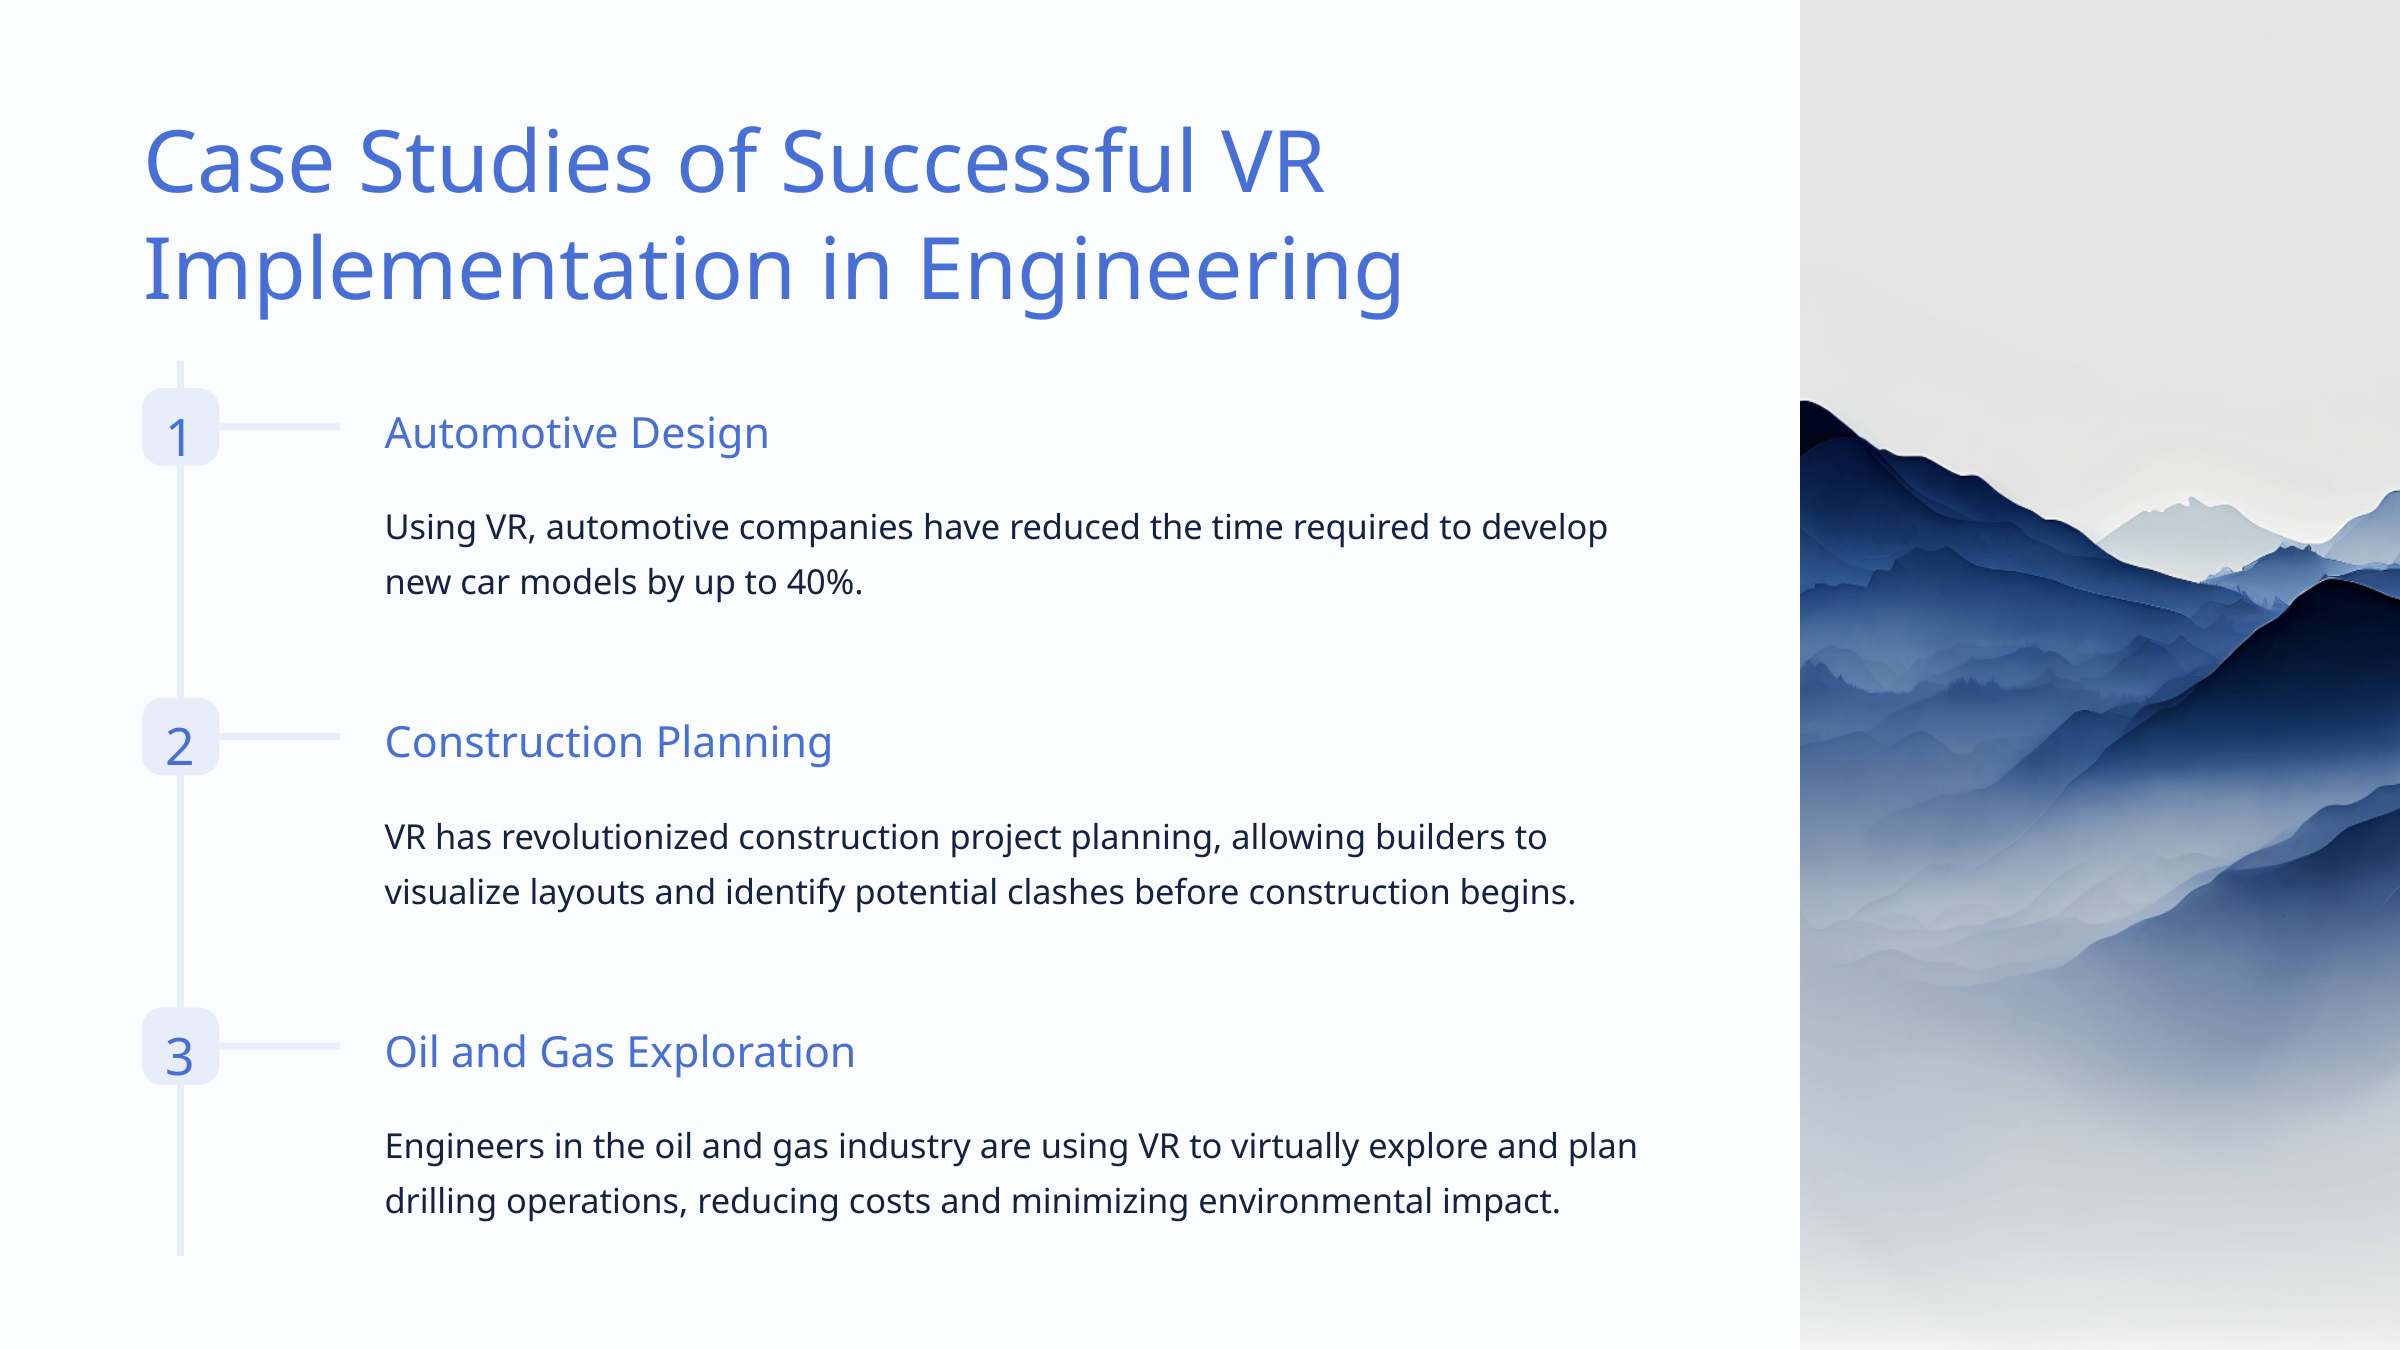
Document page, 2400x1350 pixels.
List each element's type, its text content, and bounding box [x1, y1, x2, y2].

text_box [177, 466, 184, 697]
text_box [141, 697, 220, 776]
text_box Engineers in the oil and gas industry are using VR to virtually explore and plan drilling operations, reducing costs and minimizing environmental impact. [369, 1103, 1671, 1214]
text_box Using VR, automotive companies have reduced the time required to develop new car models by up to 40%. [369, 483, 1671, 594]
text_box [177, 1085, 184, 1256]
text_box Oil and Gas Exploration [369, 1014, 850, 1069]
text_box 3 [166, 1013, 195, 1079]
text_box 1 [169, 394, 192, 459]
text_box [141, 1007, 220, 1085]
text_box Case Studies of Successful VR Implementation in Engineering [128, 94, 1671, 310]
text_box VR has revolutionized construction project planning, allowing builders to visualize layouts and identify potential clashes before construction begins. [369, 793, 1671, 904]
text_box [220, 423, 340, 431]
text_box [220, 733, 340, 740]
text_box Automotive Design [369, 395, 758, 450]
text_box 2 [166, 704, 195, 769]
text_box [220, 1042, 340, 1050]
text_box [177, 776, 184, 1007]
text_box [141, 388, 220, 466]
text_box Construction Planning [369, 705, 834, 759]
picture [1799, 0, 2400, 1350]
text_box [177, 361, 184, 388]
text_box [0, 0, 1799, 1350]
